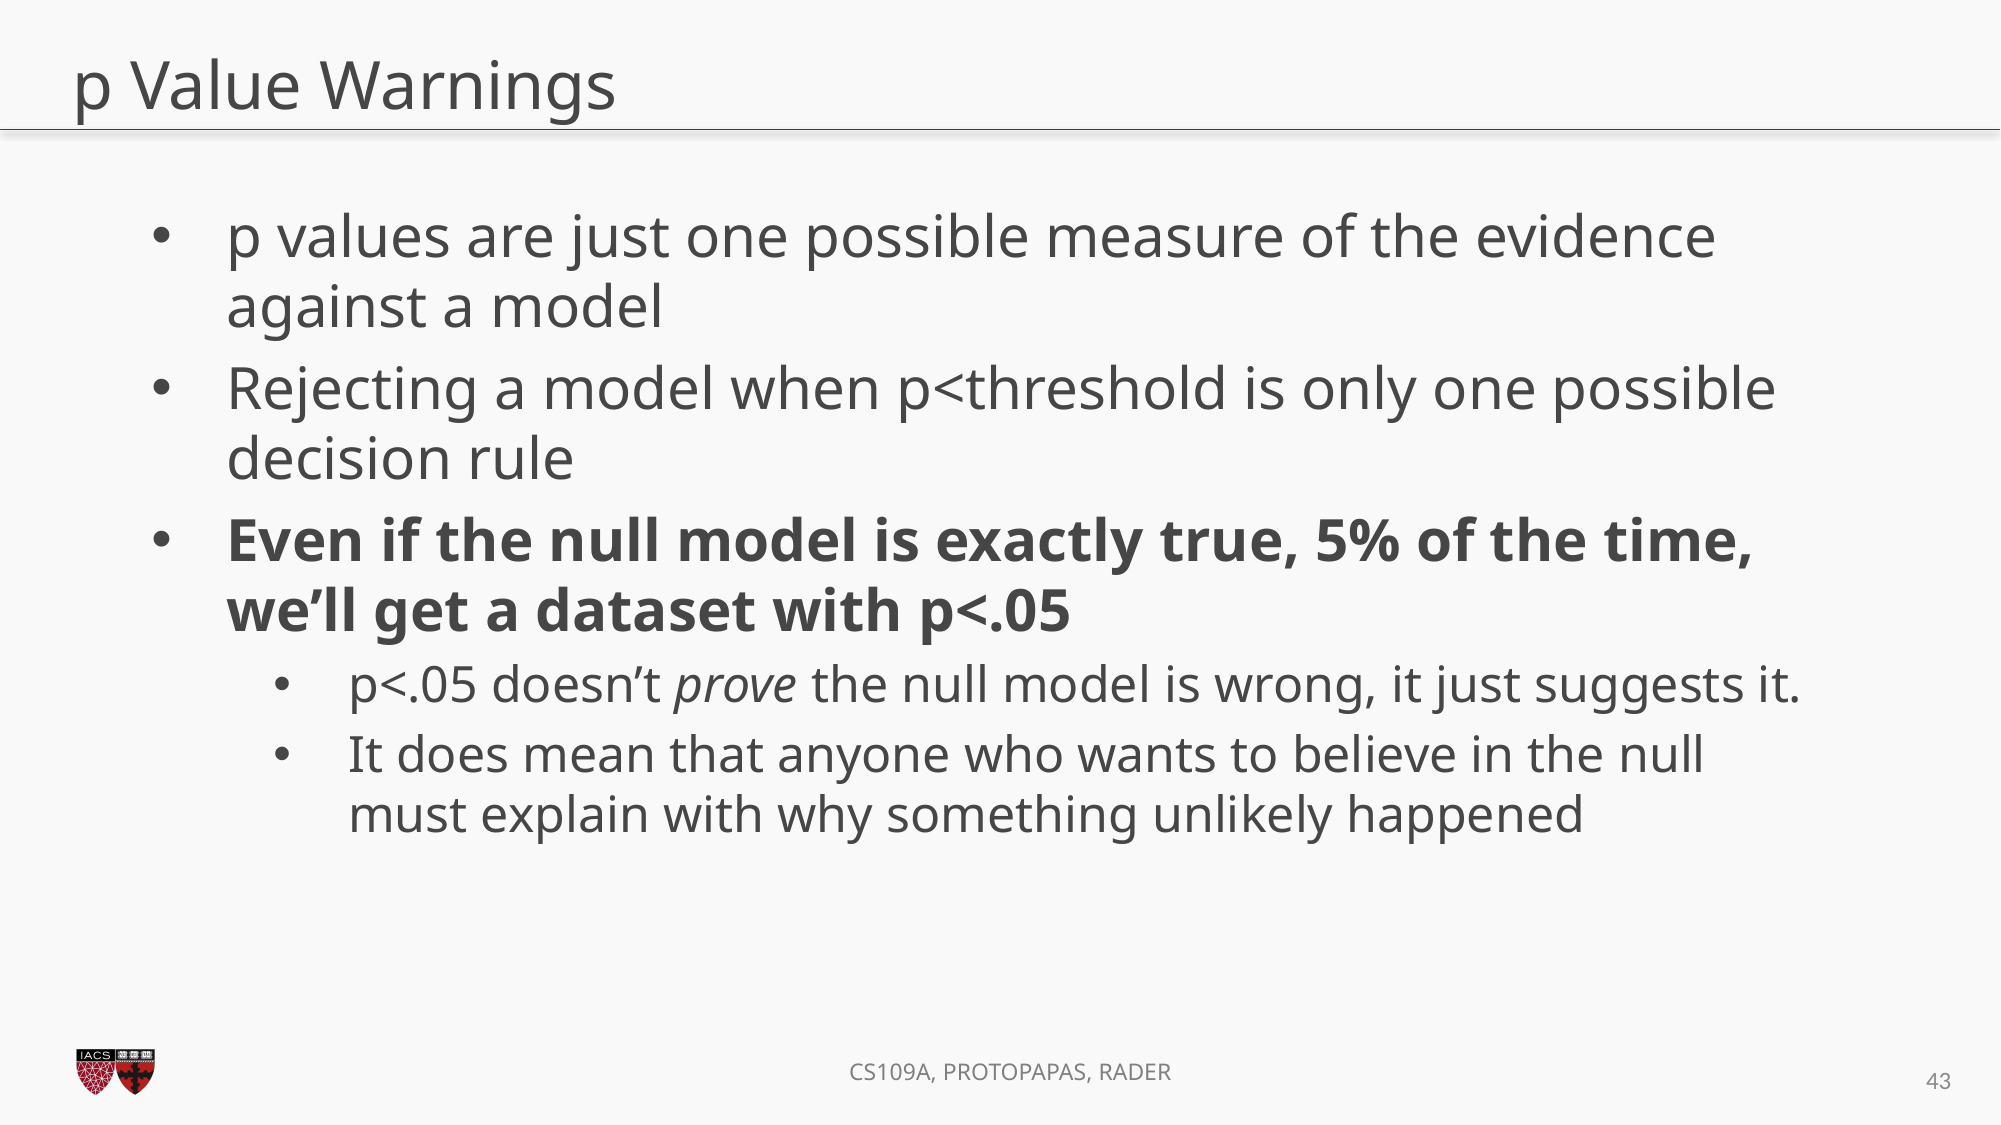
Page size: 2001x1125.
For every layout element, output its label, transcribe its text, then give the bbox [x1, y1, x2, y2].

picture [75, 1049, 155, 1095]
title p Value Warnings [57, 35, 1943, 162]
slide_number 43 [1500, 1050, 1967, 1110]
list p values are just one possible measure of the evidence against a model Rejecting a model when p<threshold is only one possible decision rule Even if the null model is exactly true, 5% of the time, we’ll get a dataset with p<.05 p<.05 doesn’t prove the null model is wrong, it just suggests it. It does mean that anyone who wants to believe in the null must explain with why something unlikely happened [136, 192, 1831, 1010]
